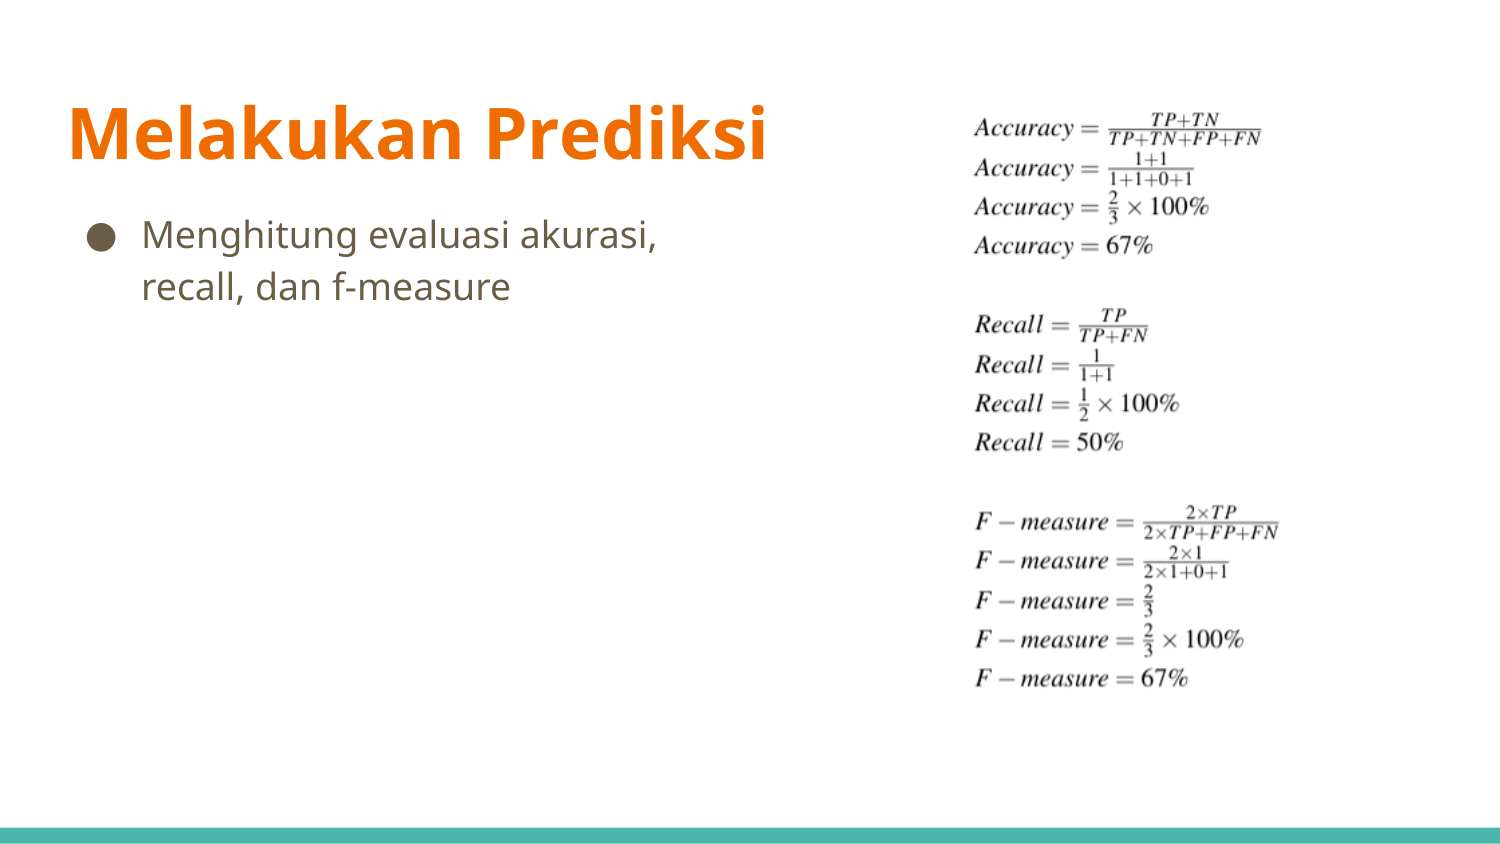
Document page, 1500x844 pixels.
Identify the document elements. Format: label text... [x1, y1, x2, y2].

list Menghitung evaluasi akurasi, recall, dan f-measure [51, 189, 760, 687]
picture [952, 98, 1340, 726]
title Melakukan Prediksi [51, 72, 1449, 189]
